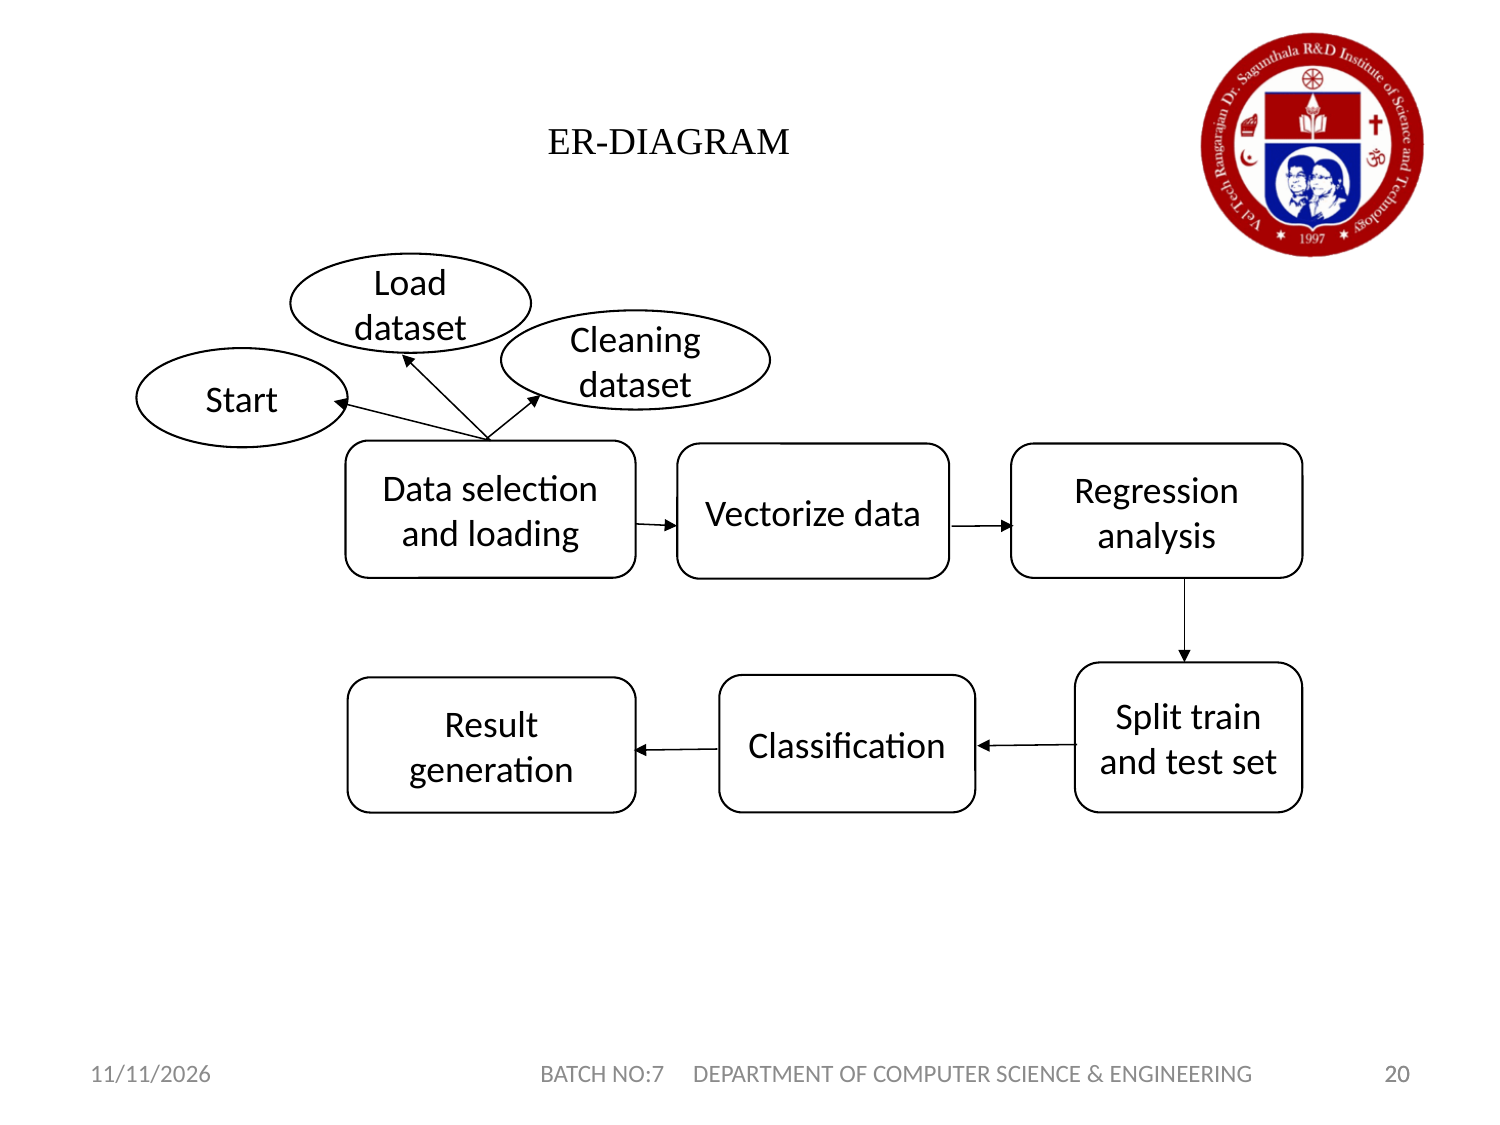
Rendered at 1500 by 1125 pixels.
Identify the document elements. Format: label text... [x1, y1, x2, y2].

text_box [336, 436, 1500, 1125]
text_box Data selection and loading [345, 440, 636, 578]
text_box Result generation [347, 677, 636, 813]
text_box Cleaning dataset [501, 310, 771, 410]
text_box Load dataset [290, 253, 532, 353]
text_box Vectorize data [677, 443, 950, 579]
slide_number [75, 1042, 336, 1103]
text_box Start [136, 348, 348, 448]
picture [1200, 32, 1425, 258]
text_box 20 [1074, 1042, 1425, 1103]
text_box Classification [719, 674, 976, 813]
text_box ER-DIAGRAM [99, 108, 1238, 170]
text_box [333, 400, 480, 441]
text_box Split train and test set [1074, 662, 1303, 813]
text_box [485, 394, 541, 440]
text_box Regression analysis [1011, 443, 1303, 578]
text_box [401, 354, 491, 399]
